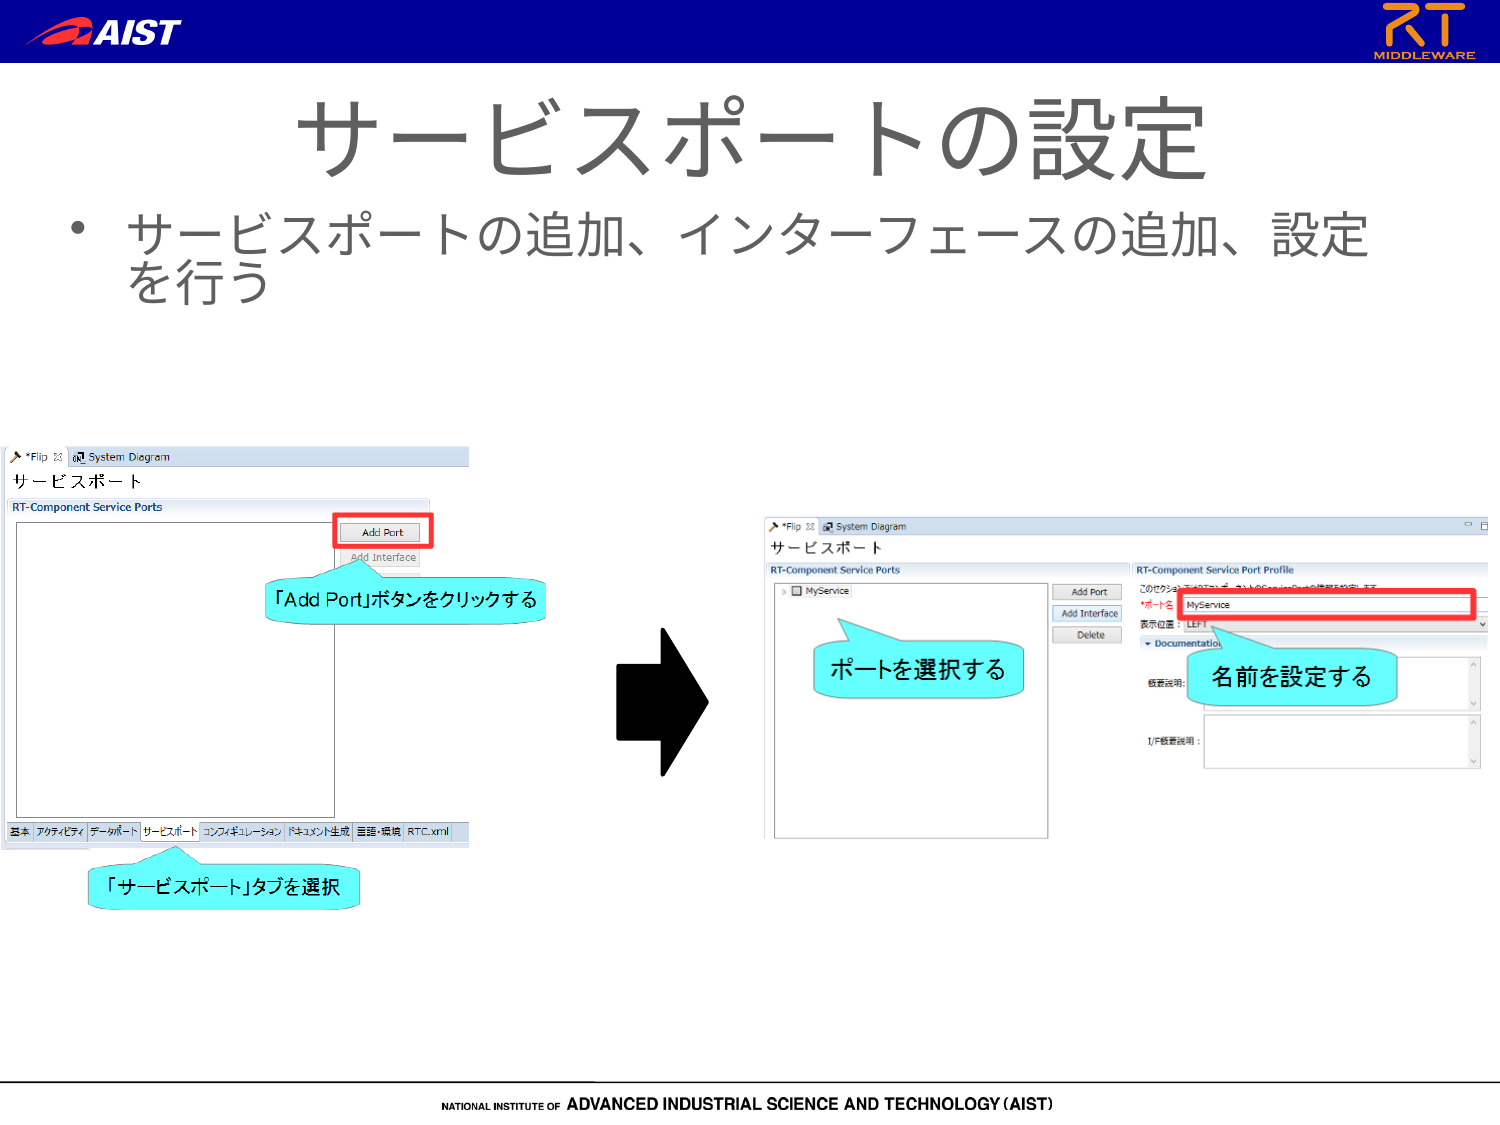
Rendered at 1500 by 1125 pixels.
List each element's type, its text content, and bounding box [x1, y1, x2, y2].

text_box サービスポートの追加、インターフェースの追加、設定を行う [54, 207, 1400, 711]
title サービスポートの設定 [29, 66, 1474, 208]
text_box [616, 711, 704, 777]
picture [442, 1097, 1052, 1110]
picture [0, 0, 1500, 63]
picture [764, 516, 1489, 839]
picture [0, 445, 546, 910]
